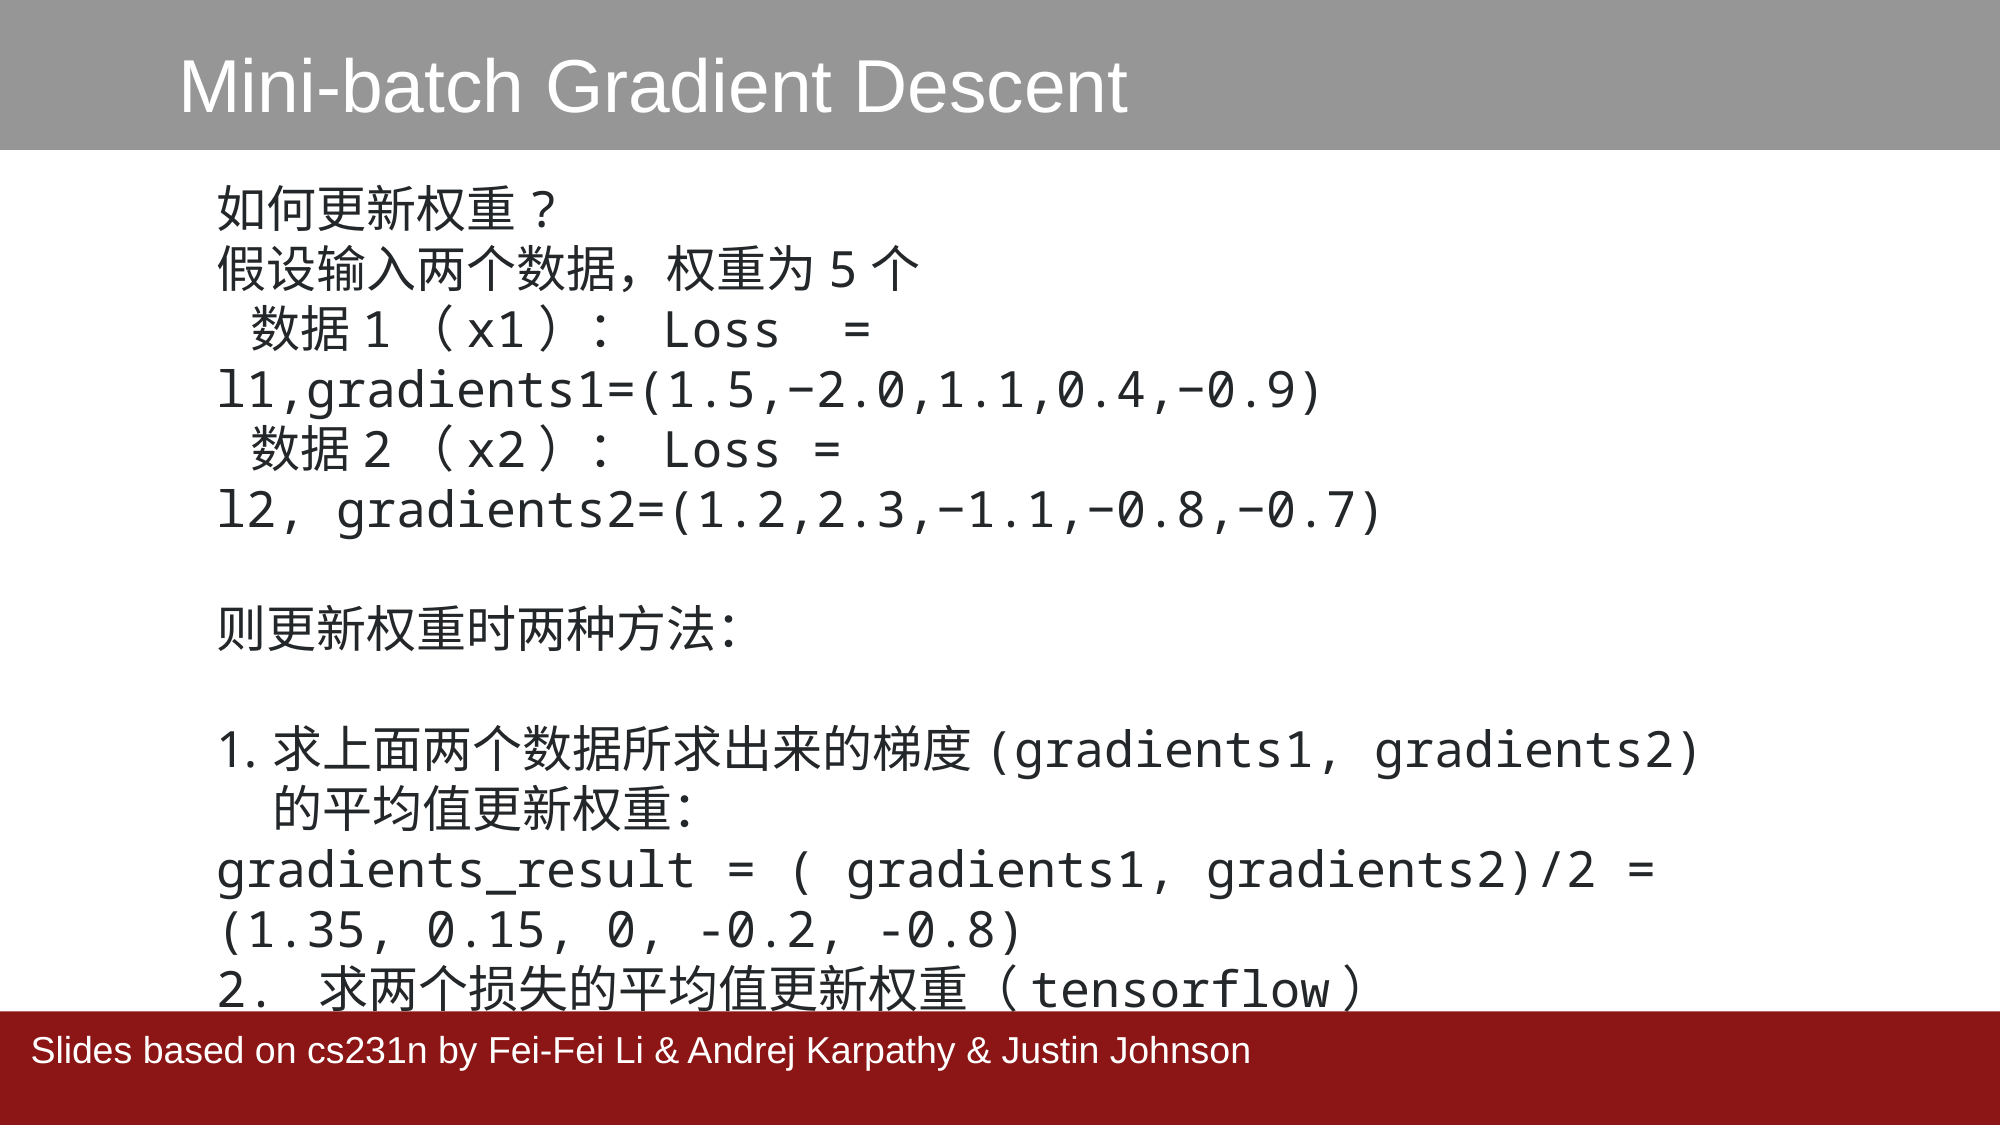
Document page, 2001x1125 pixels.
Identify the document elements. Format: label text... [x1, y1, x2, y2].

text_box 如何更新权重? 假设输入两个数据，权重为5个 数据1（x1）： Loss = l1,gradients1=(1.5,−2.0,1.1,0.4,−0.9) 数据2（x2）： Loss = l2, gradients2=(1.2,2.3,−1.1,−0.8,−0.7) 则更新权重时两种方法： 求上面两个数据所求出来的梯度(gradients1, gradients2) 的平均值更新权重： gradients_result = ( gradients1, gradients2)/2 = (1.35, 0.15, 0, -0.2, -0.8) 2. 求两个损失的平均值更新权重（tensorflow） [201, 170, 1750, 1125]
text_box Mini-batch Gradient Descent [163, 22, 1483, 171]
